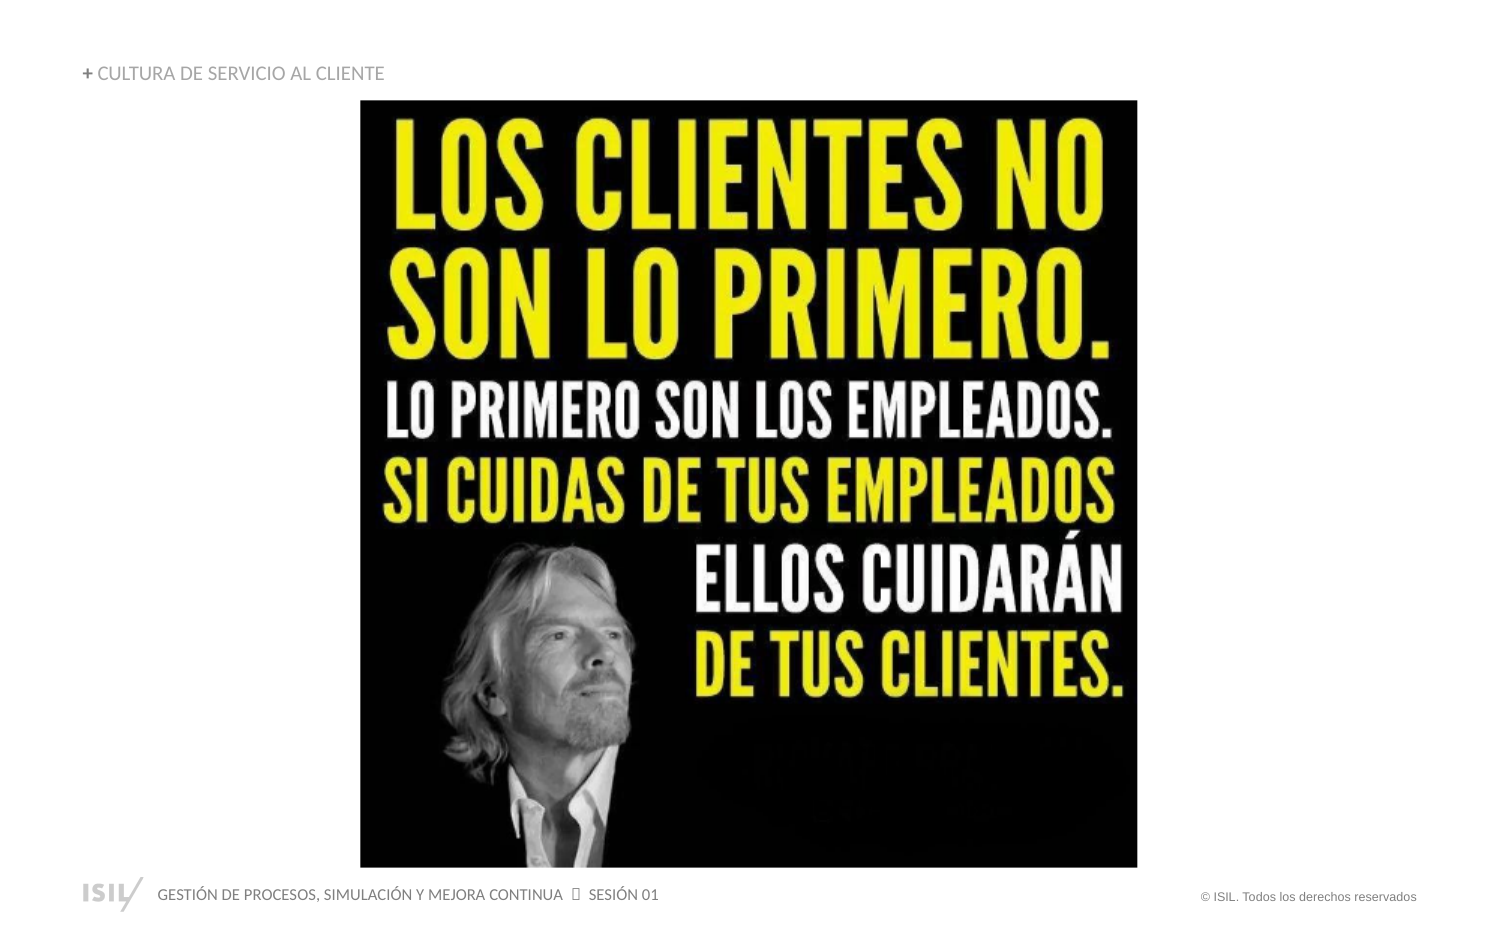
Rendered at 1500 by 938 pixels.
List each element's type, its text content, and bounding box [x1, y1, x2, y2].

picture [359, 99, 1142, 871]
text_box + CULTURA DE SERVICIO AL CLIENTE [82, 62, 482, 86]
